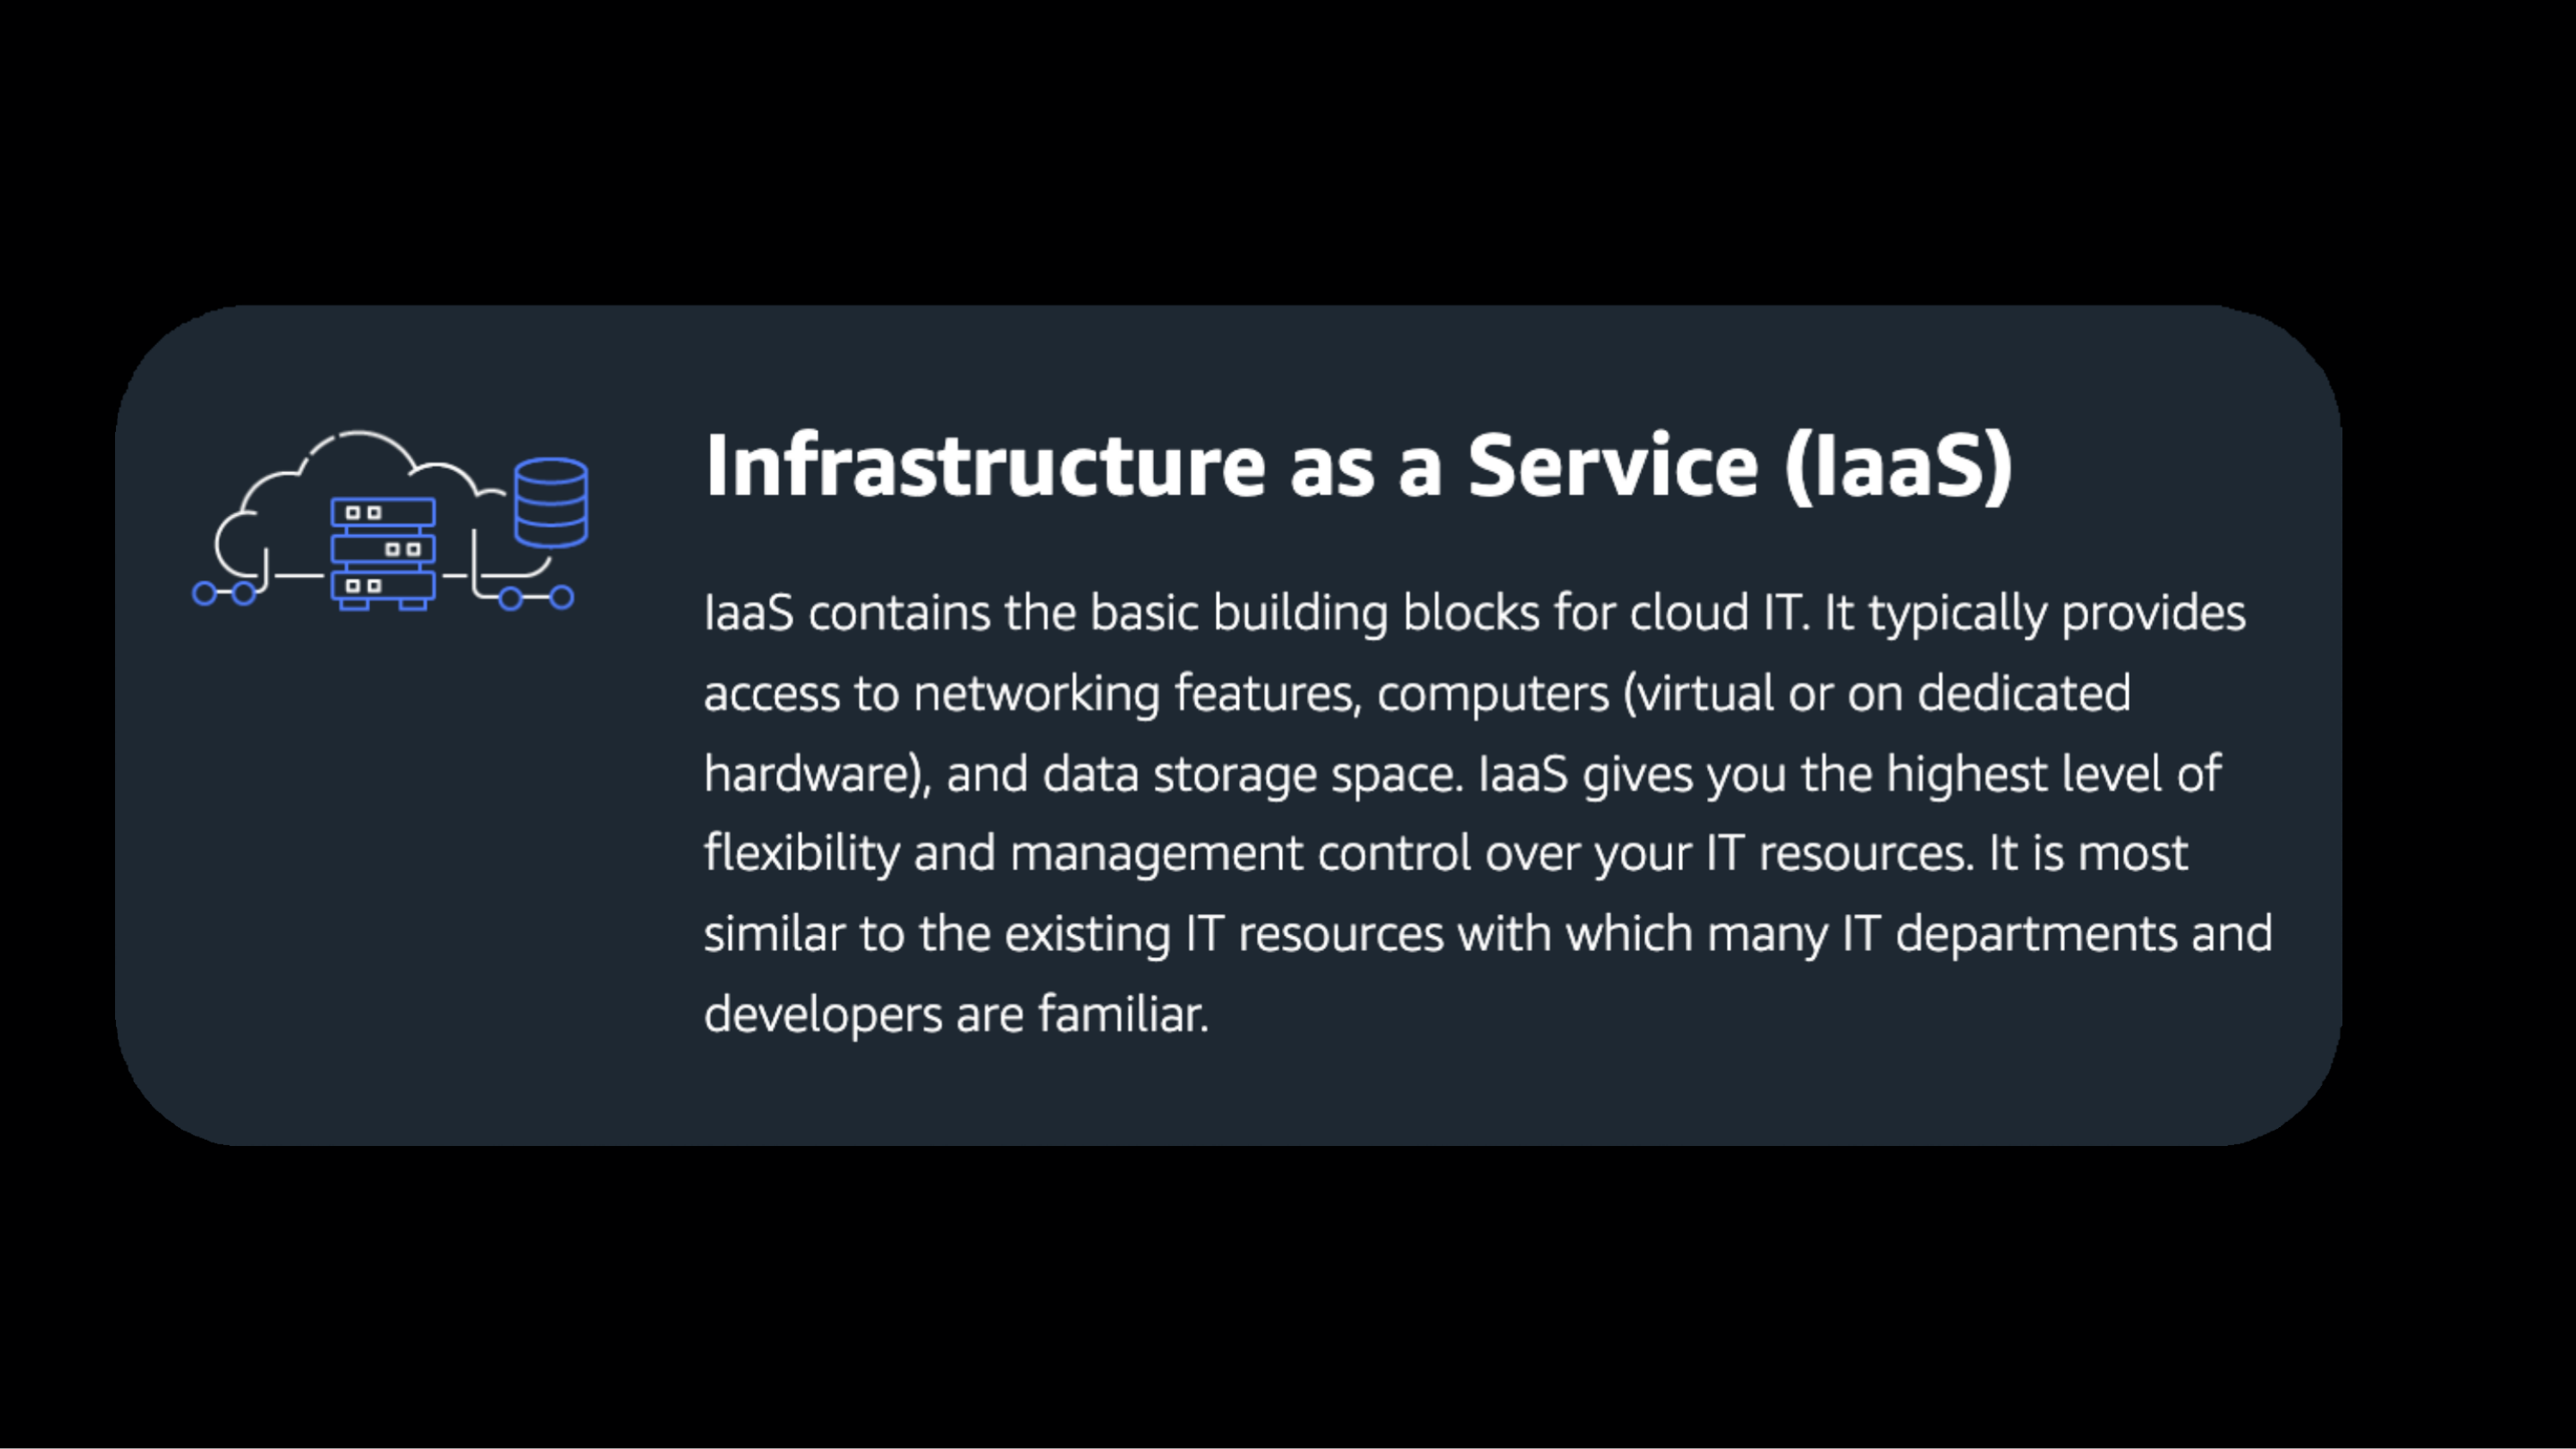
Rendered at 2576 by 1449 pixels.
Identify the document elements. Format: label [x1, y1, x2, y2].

picture [115, 302, 2343, 1146]
text_box [0, 0, 2576, 1449]
